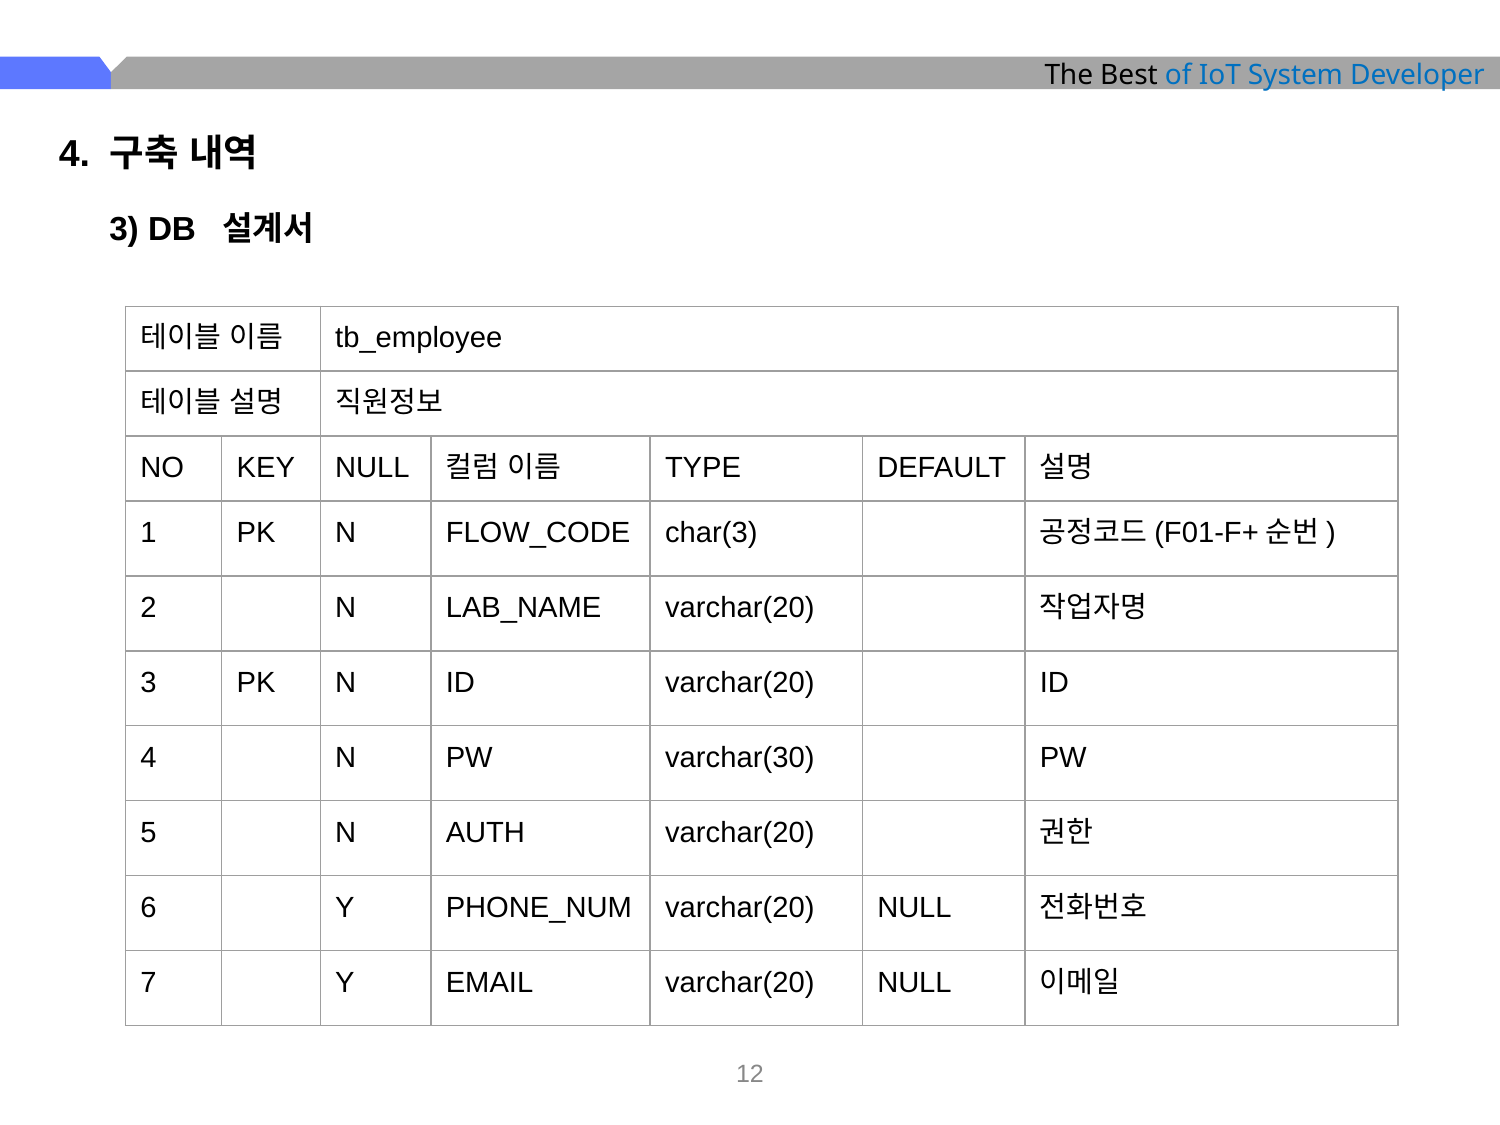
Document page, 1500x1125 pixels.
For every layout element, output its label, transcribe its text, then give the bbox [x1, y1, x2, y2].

text_box 4. 구축 내역 [43, 121, 279, 182]
table_cell PK [222, 652, 320, 725]
table_cell 6 [126, 876, 221, 950]
text_box 3) DB 설계서 [94, 199, 340, 255]
table_cell varchar(20) [651, 577, 862, 650]
table_cell [863, 502, 1024, 575]
table_cell 7 [126, 951, 221, 1025]
table_cell EMAIL [432, 951, 649, 1025]
table_cell ID [432, 652, 649, 725]
table_cell 컬럼 이름 [432, 437, 649, 500]
table_cell varchar(30) [651, 726, 862, 800]
table_cell TYPE [651, 437, 862, 500]
table_cell 직원정보 [321, 372, 1397, 435]
table_cell 테이블 설명 [126, 372, 320, 435]
table_cell [863, 652, 1024, 725]
table_cell LAB_NAME [432, 577, 649, 650]
table_cell 2 [126, 577, 221, 650]
table_cell FLOW_CODE [432, 502, 649, 575]
table_cell 권한 [1026, 801, 1397, 875]
table_cell Y [321, 876, 430, 950]
table_cell [222, 726, 320, 800]
table_cell PHONE_NUM [432, 876, 649, 950]
table_cell [222, 951, 320, 1025]
table_cell [222, 801, 320, 875]
table_cell 이메일 [1026, 951, 1397, 1025]
table_cell [863, 801, 1024, 875]
table_cell varchar(20) [651, 951, 862, 1025]
table_cell 설명 [1026, 437, 1397, 500]
table_cell N [321, 801, 430, 875]
table_header tb_employee [321, 307, 1397, 370]
table_cell N [321, 726, 430, 800]
table_cell PK [222, 502, 320, 575]
table_cell 5 [126, 801, 221, 875]
table_cell NULL [321, 437, 430, 500]
table_cell PW [432, 726, 649, 800]
table_cell varchar(20) [651, 876, 862, 950]
table_cell NULL [863, 951, 1024, 1025]
table_cell ID [1026, 652, 1397, 725]
table_cell Y [321, 951, 430, 1025]
table_cell 4 [126, 726, 221, 800]
table_cell KEY [222, 437, 320, 500]
table_cell N [321, 652, 430, 725]
table_cell [222, 876, 320, 950]
table_cell DEFAULT [863, 437, 1024, 500]
table_cell AUTH [432, 801, 649, 875]
table_cell NO [126, 437, 221, 500]
table_cell varchar(20) [651, 652, 862, 725]
table_cell varchar(20) [651, 801, 862, 875]
table_cell [863, 726, 1024, 800]
table_cell 3 [126, 652, 221, 725]
table_cell NULL [863, 876, 1024, 950]
table_cell 1 [126, 502, 221, 575]
table_cell 공정코드(F01-F+순번) [1026, 502, 1397, 575]
table_cell N [321, 577, 430, 650]
table_cell [222, 577, 320, 650]
table_header 테이블 이름 [126, 307, 320, 370]
table_cell 전화번호 [1026, 876, 1397, 950]
slide_number ‹#› [581, 1042, 919, 1103]
table_cell PW [1026, 726, 1397, 800]
table_cell 작업자명 [1026, 577, 1397, 650]
table_cell N [321, 502, 430, 575]
table_cell char(3) [651, 502, 862, 575]
table_cell [863, 577, 1024, 650]
